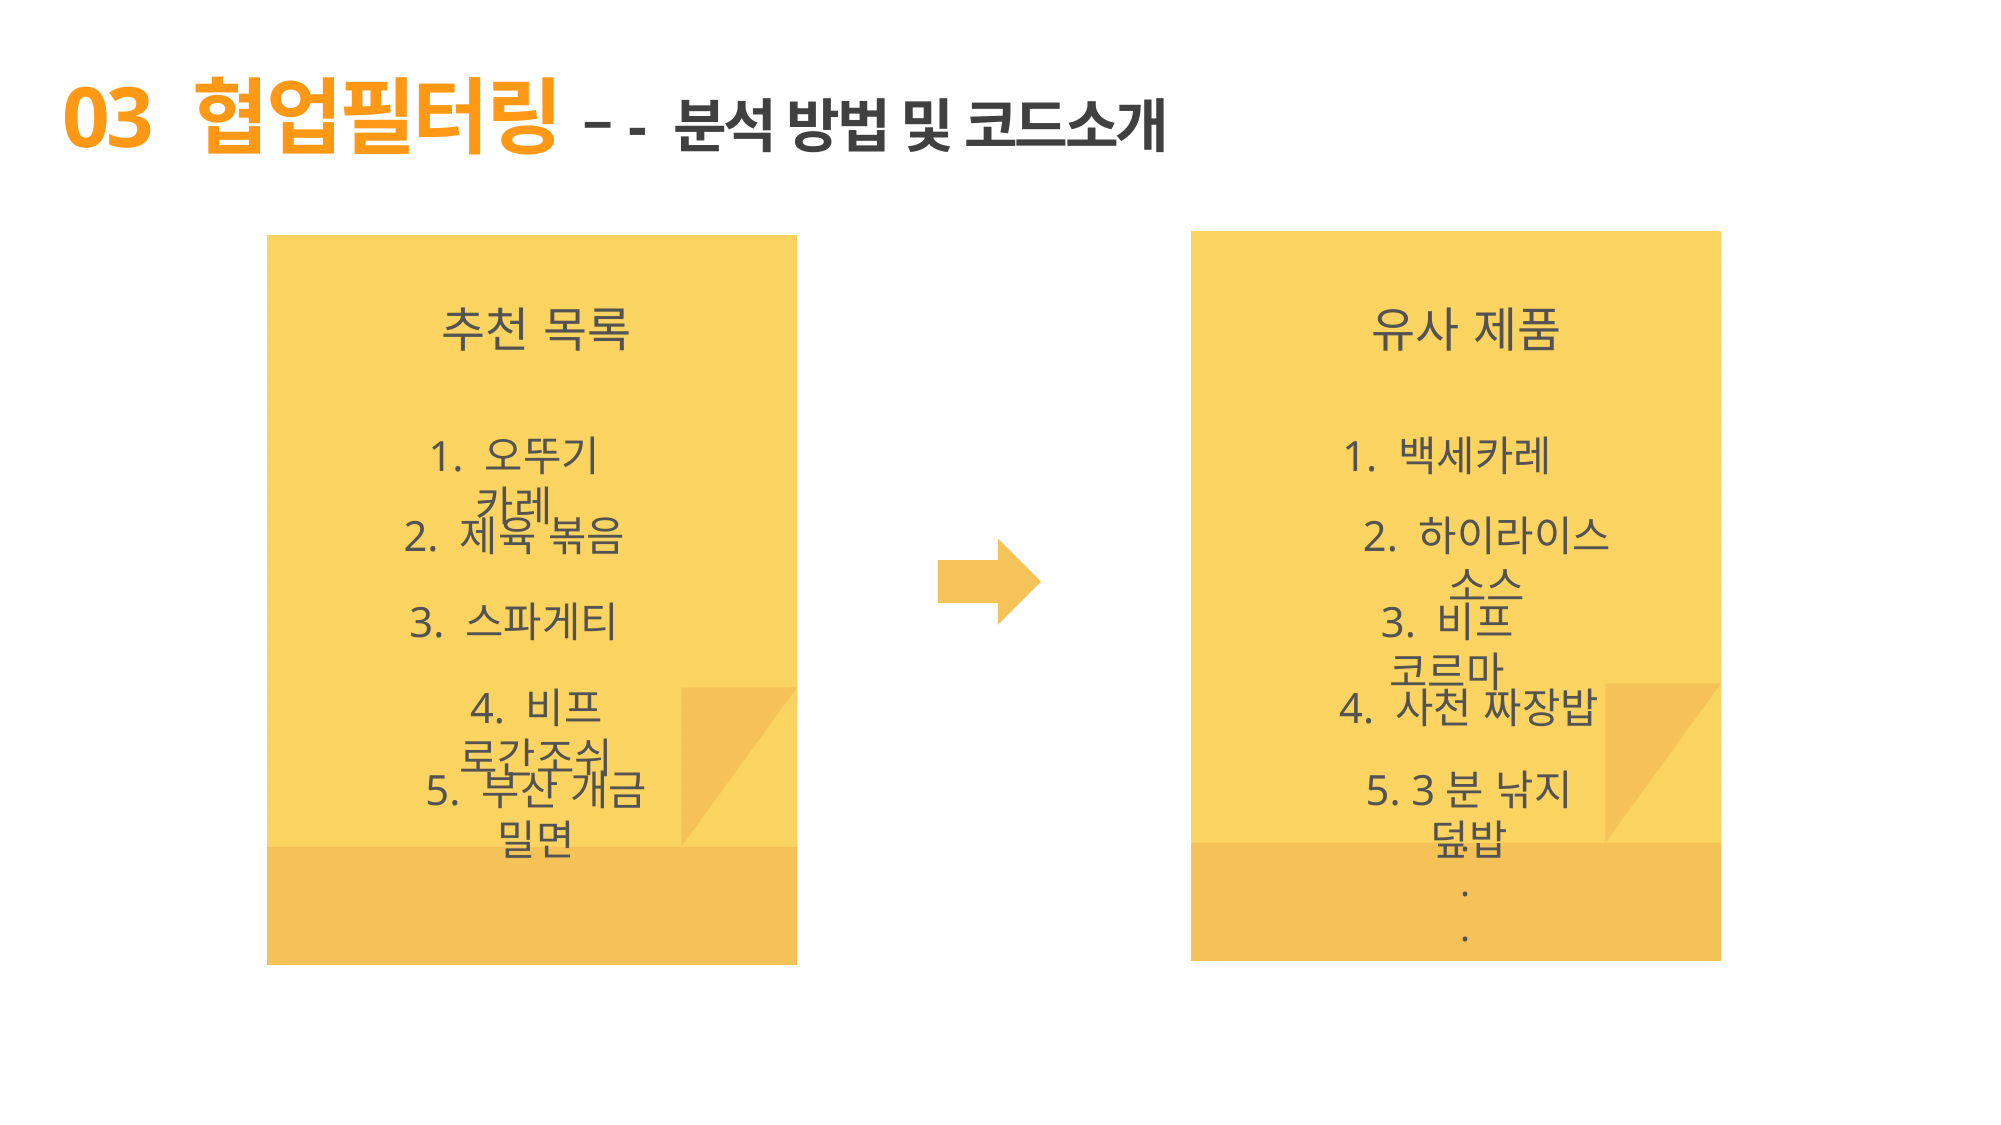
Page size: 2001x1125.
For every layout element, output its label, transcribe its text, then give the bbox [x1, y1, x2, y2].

text_box 03 협업필터링 –- 분석 방법 및 코드소개 [47, 56, 1184, 172]
picture [1191, 231, 1721, 961]
picture [267, 235, 797, 965]
text_box [935, 536, 1044, 627]
